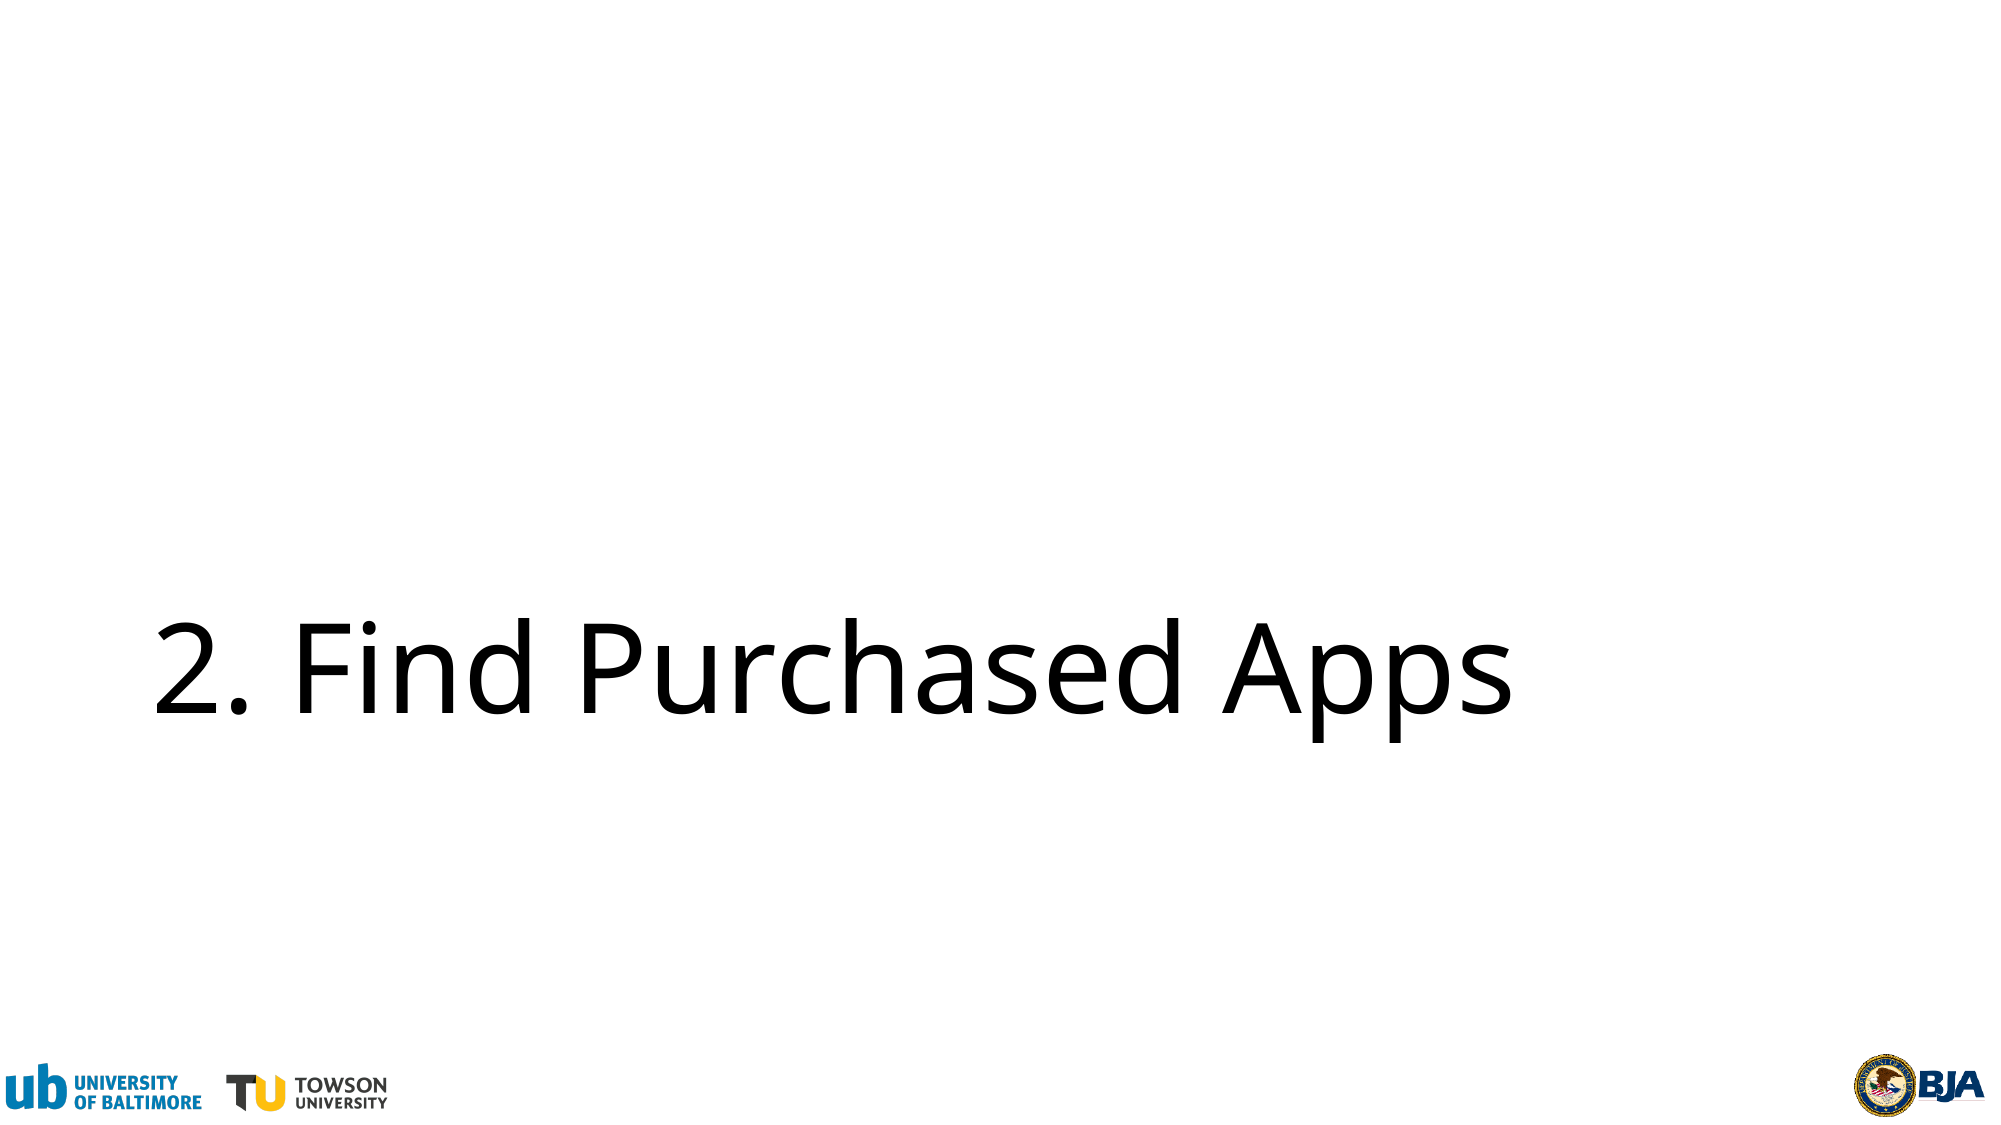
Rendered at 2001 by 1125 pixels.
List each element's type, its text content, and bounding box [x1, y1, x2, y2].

title 2. Find Purchased Apps [136, 280, 1862, 749]
picture [0, 1031, 407, 1125]
picture [1854, 1054, 1986, 1117]
